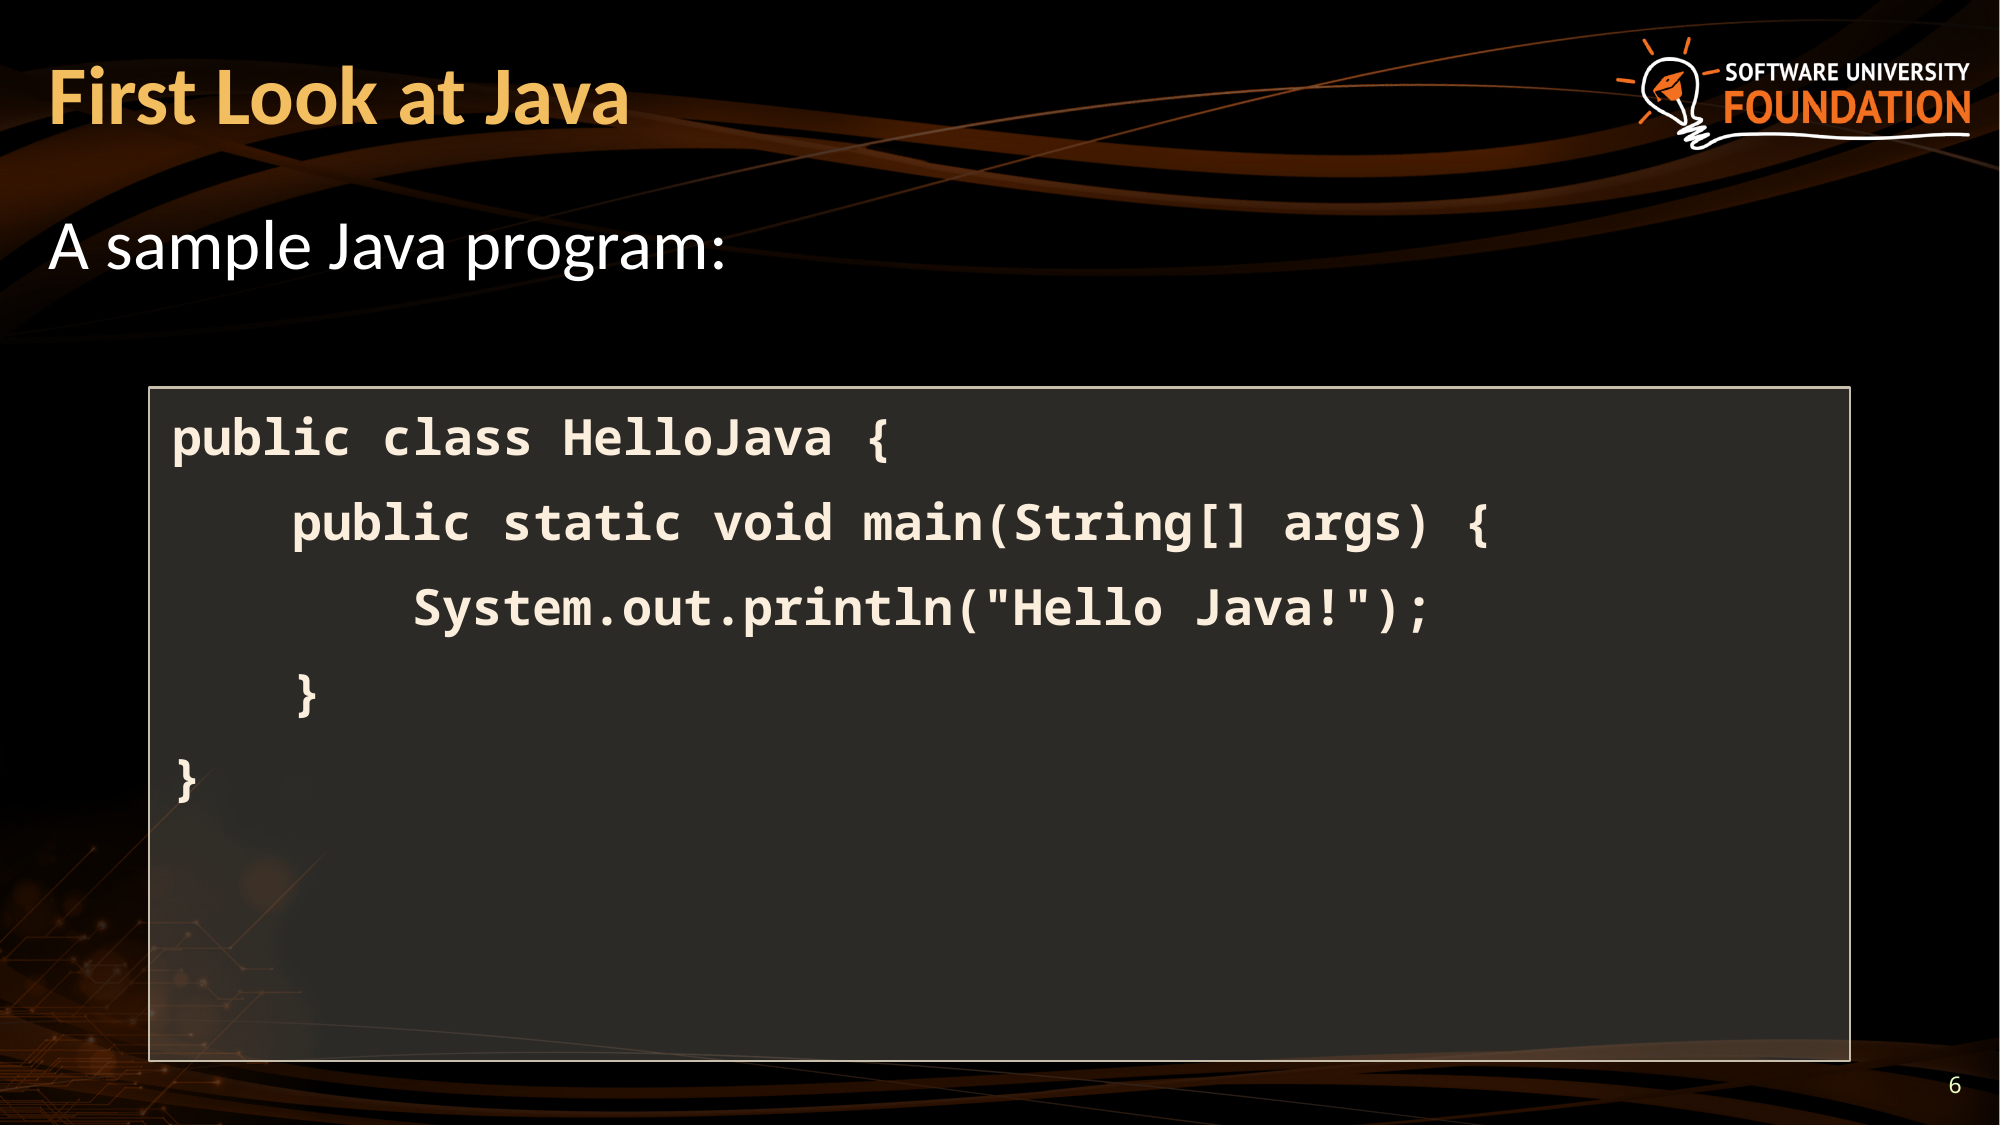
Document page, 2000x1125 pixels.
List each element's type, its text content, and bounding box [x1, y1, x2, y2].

picture [0, 0, 2000, 1125]
slide_number 6 [1897, 1070, 1968, 1103]
list public class HelloJava { public static void main(String[] args) { System.out.println("Hello Java!"); } } [148, 386, 1851, 1062]
title First Look at Java [30, 6, 1602, 189]
list A sample Java program: [31, 188, 1968, 1103]
